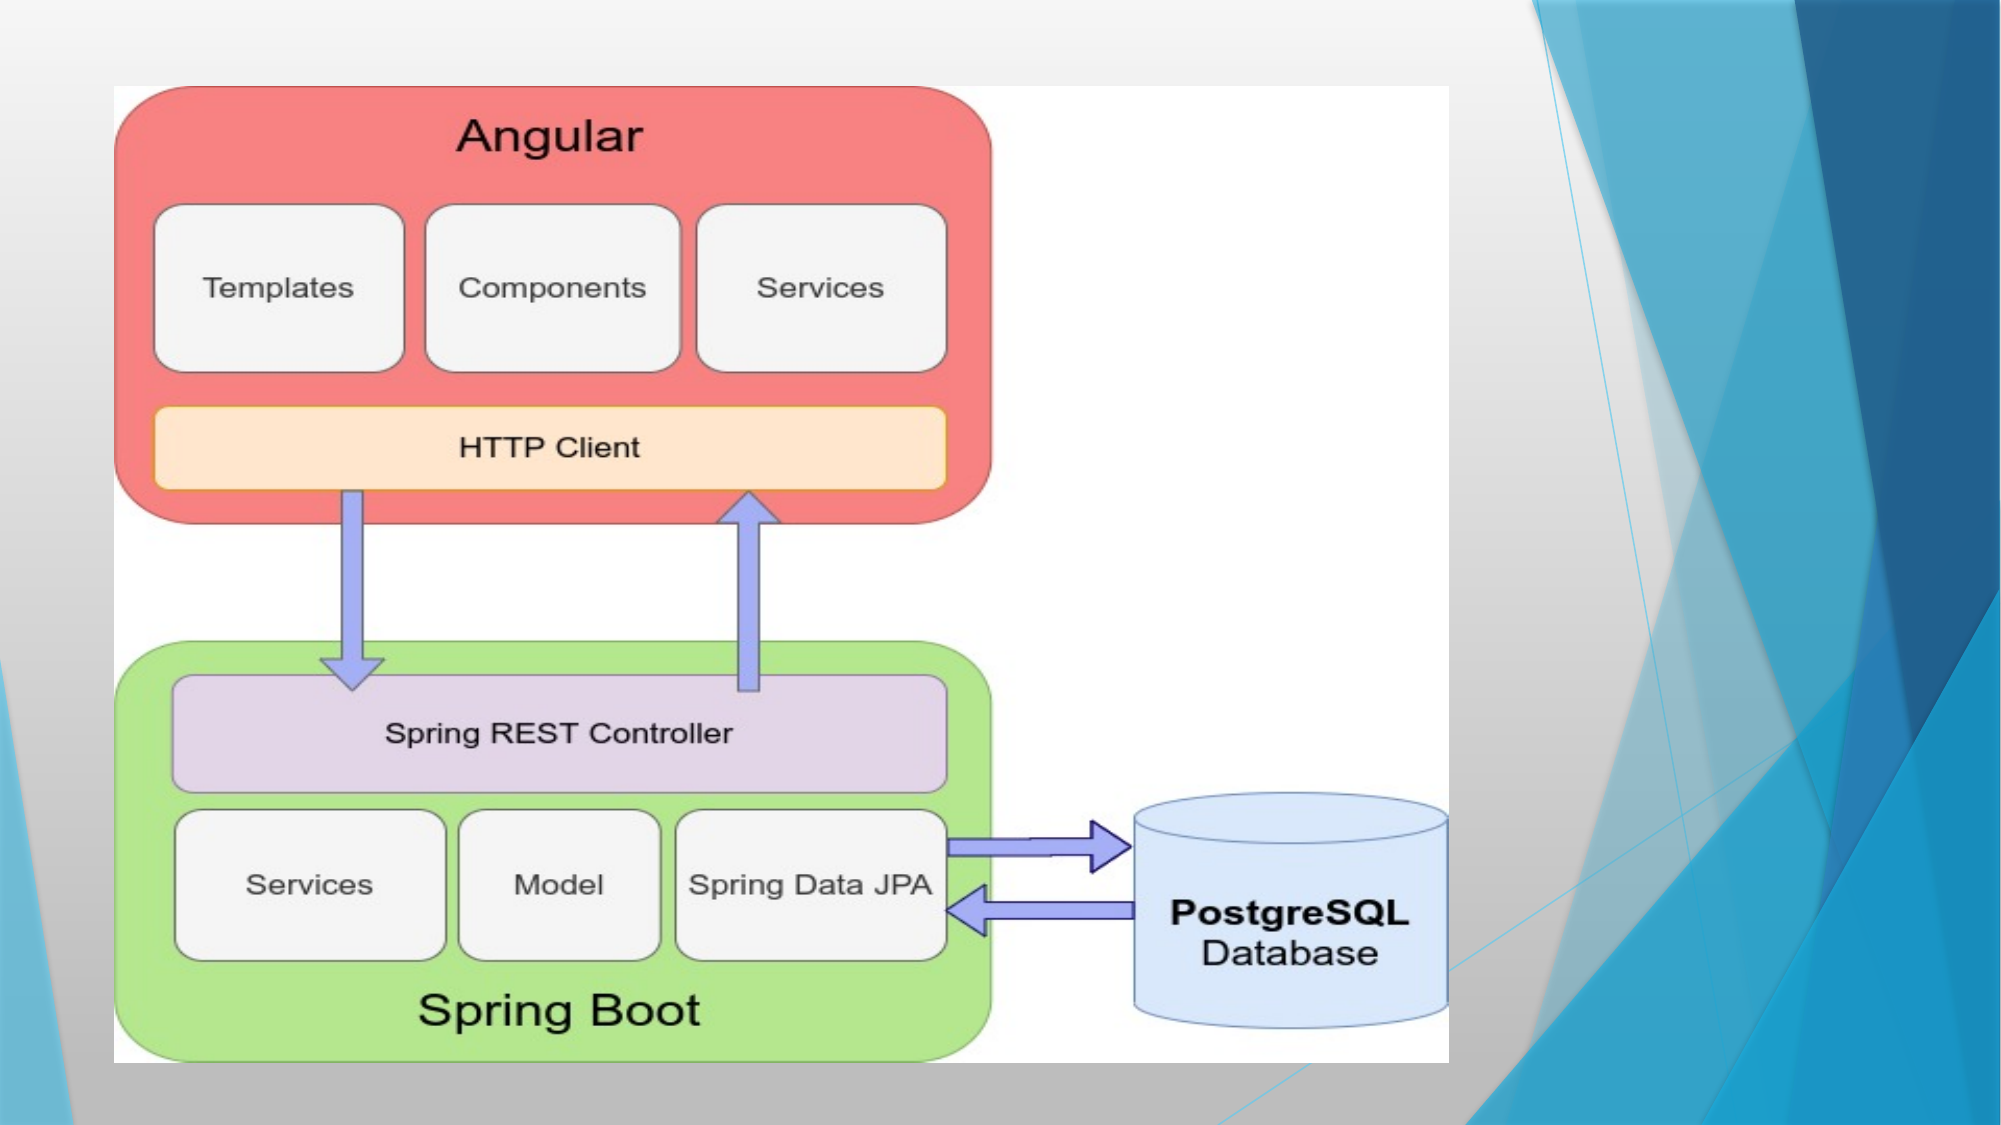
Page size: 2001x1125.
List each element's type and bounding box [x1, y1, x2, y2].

list [113, 86, 1449, 1063]
